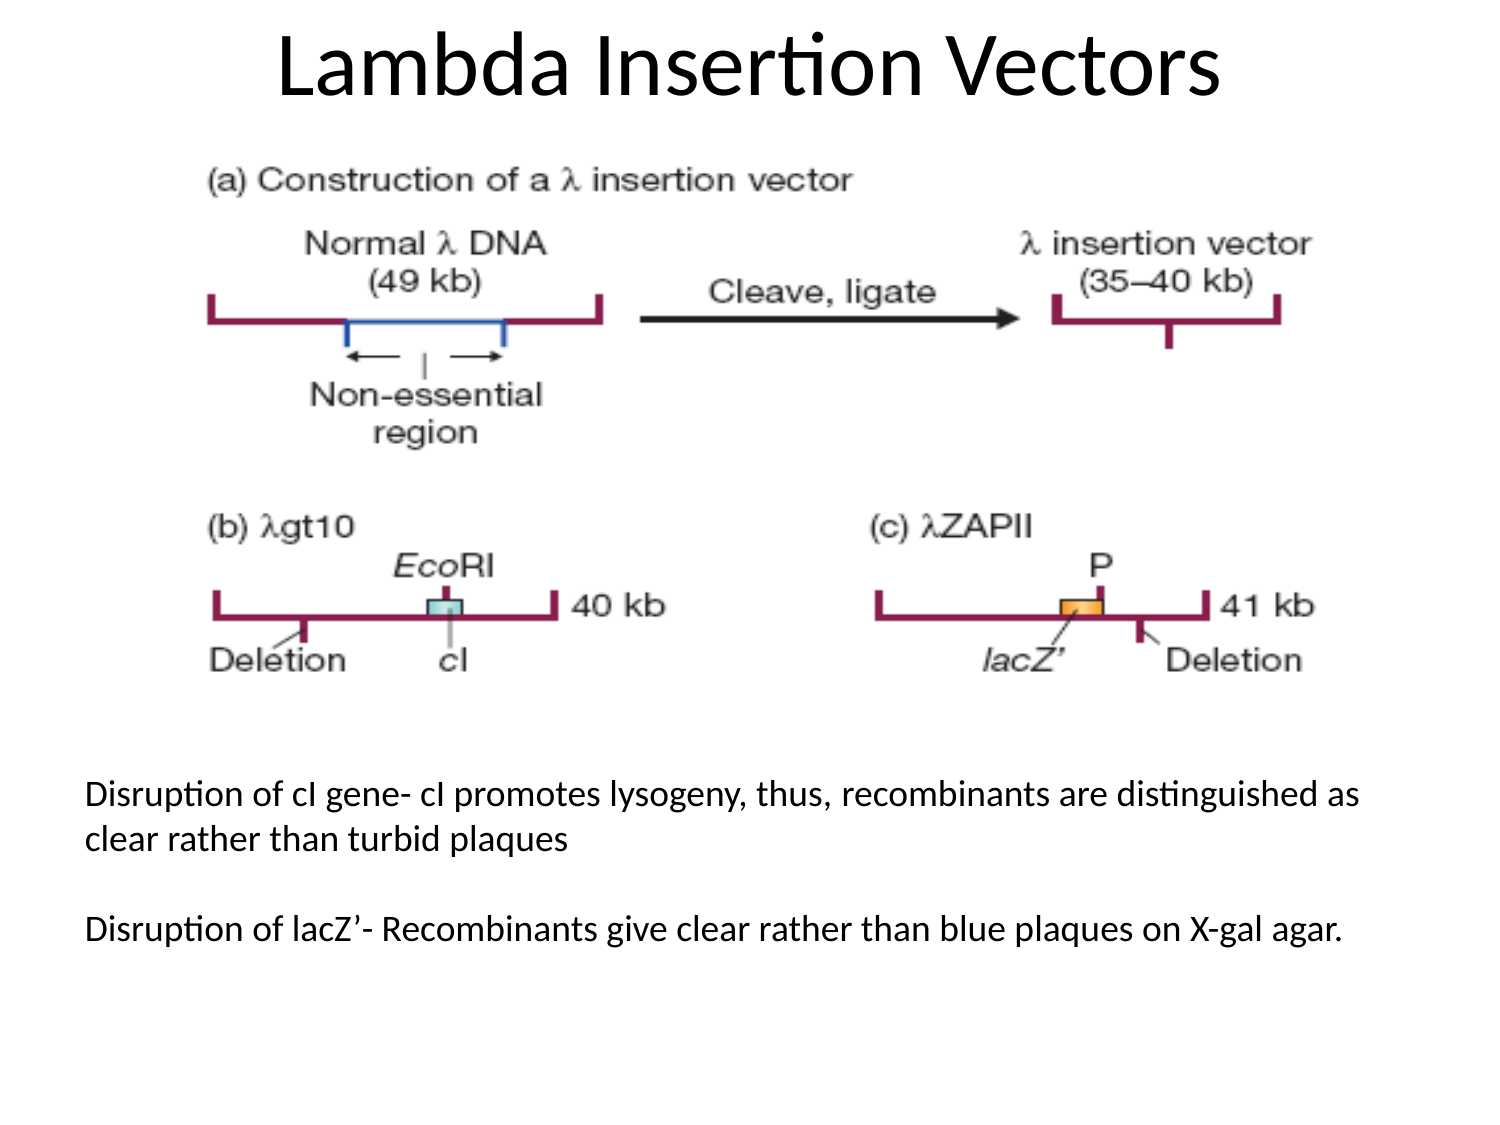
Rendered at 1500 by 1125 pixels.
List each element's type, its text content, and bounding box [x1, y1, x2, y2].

text_box Disruption of cI gene- cI promotes lysogeny, thus, recombinants are distinguished as clear rather than turbid plaques Disruption of lacZ’- Recombinants give clear rather than blue plaques on X-gal agar. [70, 761, 1430, 957]
picture [137, 128, 1348, 729]
title Lambda Insertion Vectors [75, 0, 1425, 153]
